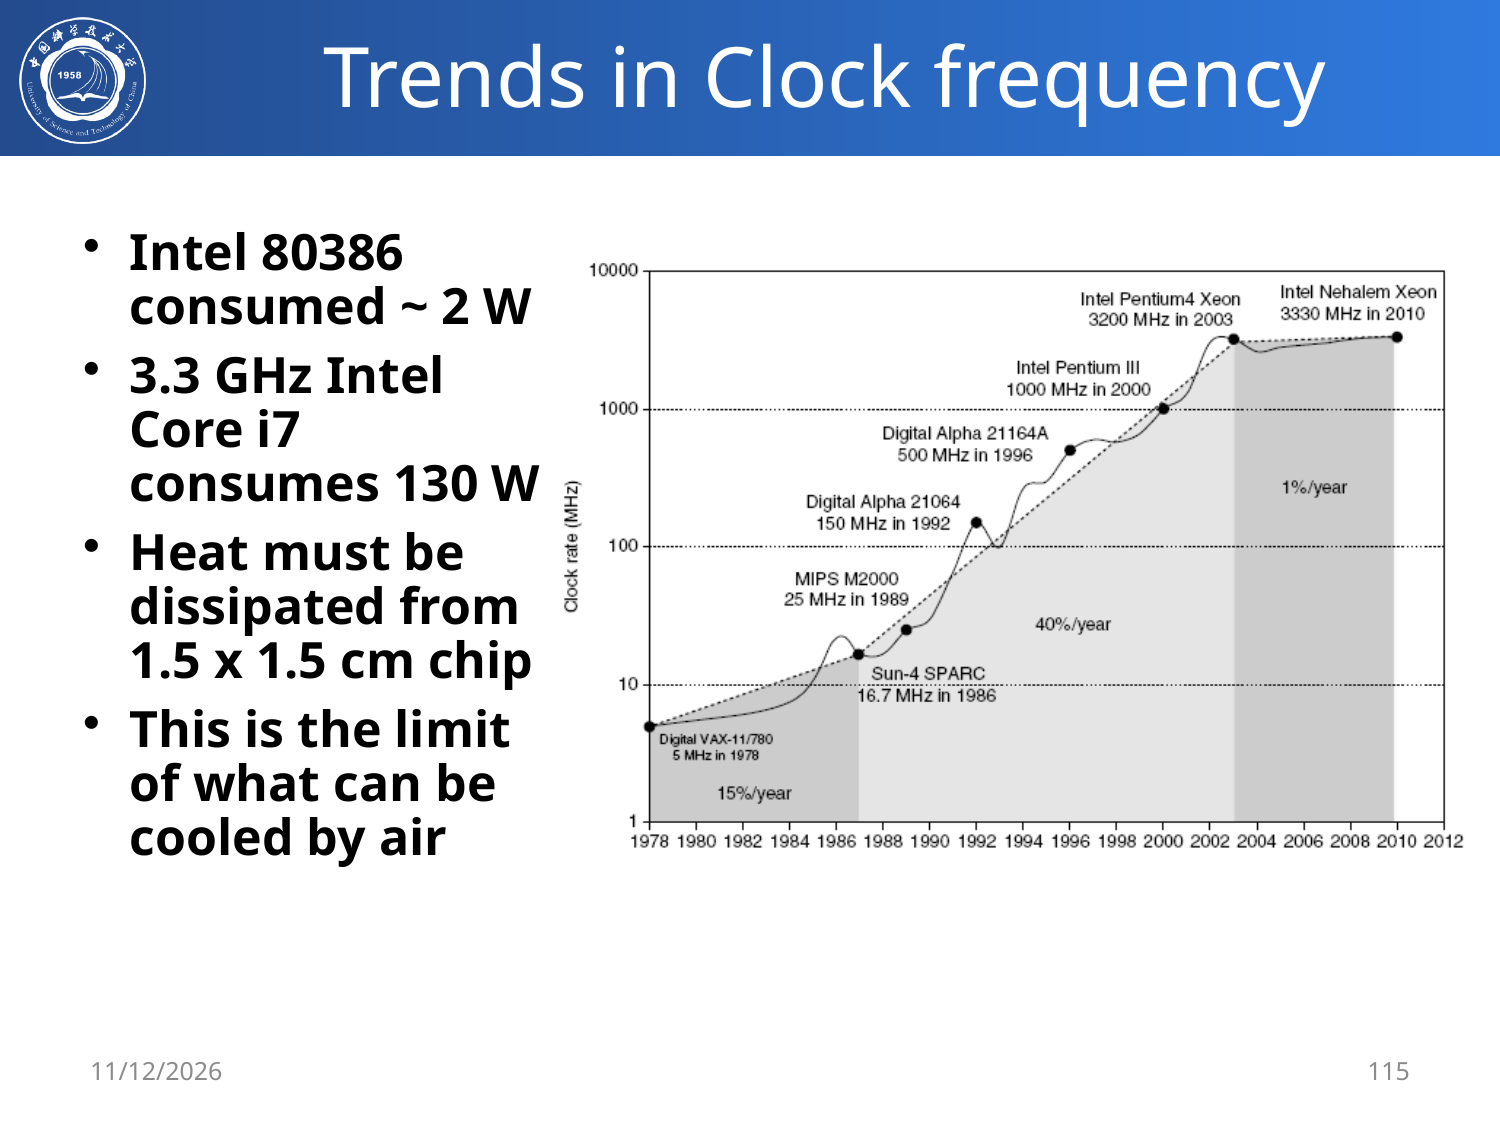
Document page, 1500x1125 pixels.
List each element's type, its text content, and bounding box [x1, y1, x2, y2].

slide_number 115 [1074, 1042, 1425, 1103]
picture [19, 17, 146, 144]
title Trends in Clock frequency [150, 0, 1500, 148]
picture [531, 242, 1500, 859]
text_box Intel 80386 consumed ~ 2 W 3.3 GHz Intel Core i7 consumes 130 W Heat must be dissipated from 1.5 x 1.5 cm chip This is the limit of what can be cooled by air [67, 220, 565, 1059]
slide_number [75, 1059, 425, 1103]
